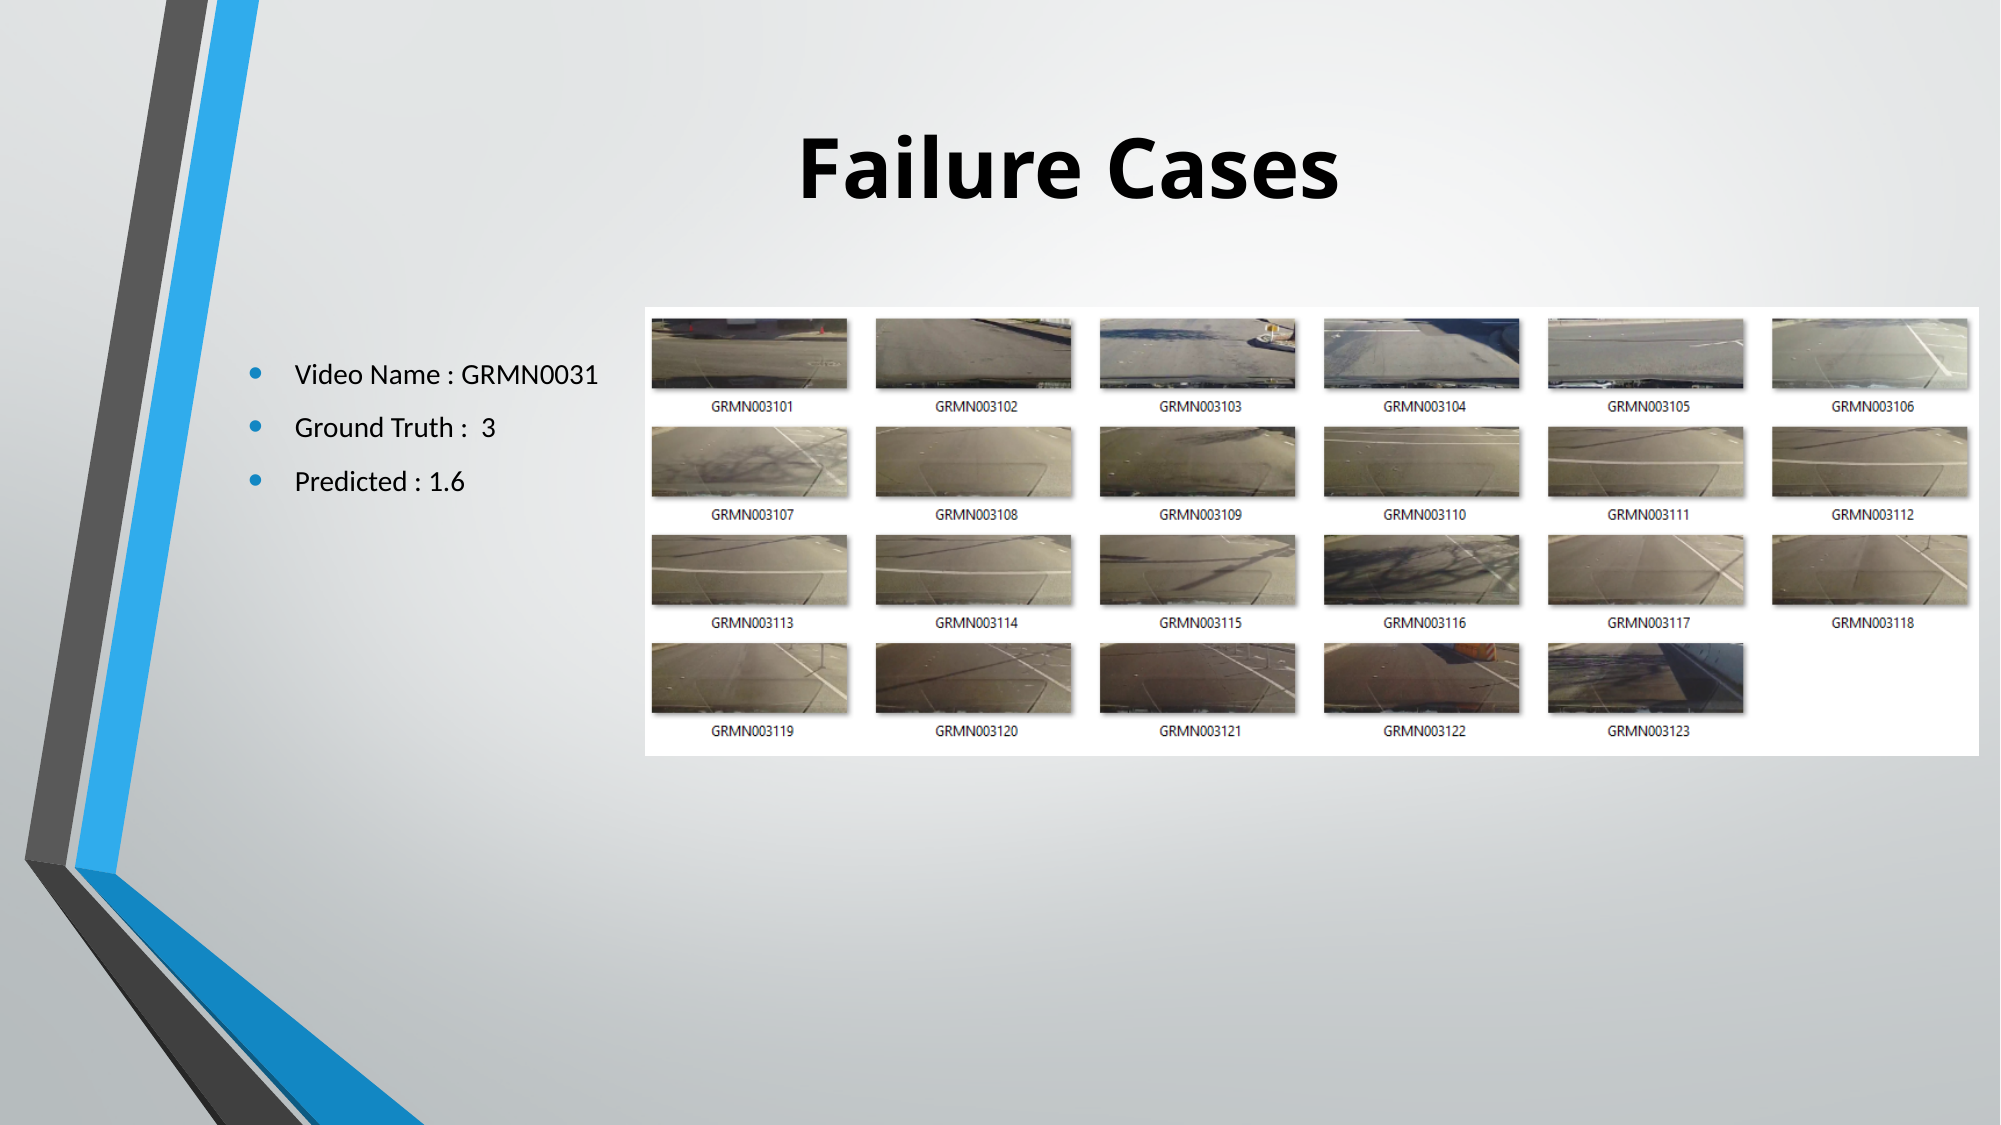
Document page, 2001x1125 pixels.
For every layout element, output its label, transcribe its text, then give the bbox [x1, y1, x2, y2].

list Video Name : GRMN0031 Ground Truth : 3 Predicted : 1.6 [233, 230, 1808, 996]
picture [645, 307, 1979, 756]
title Failure Cases [490, 72, 1626, 230]
